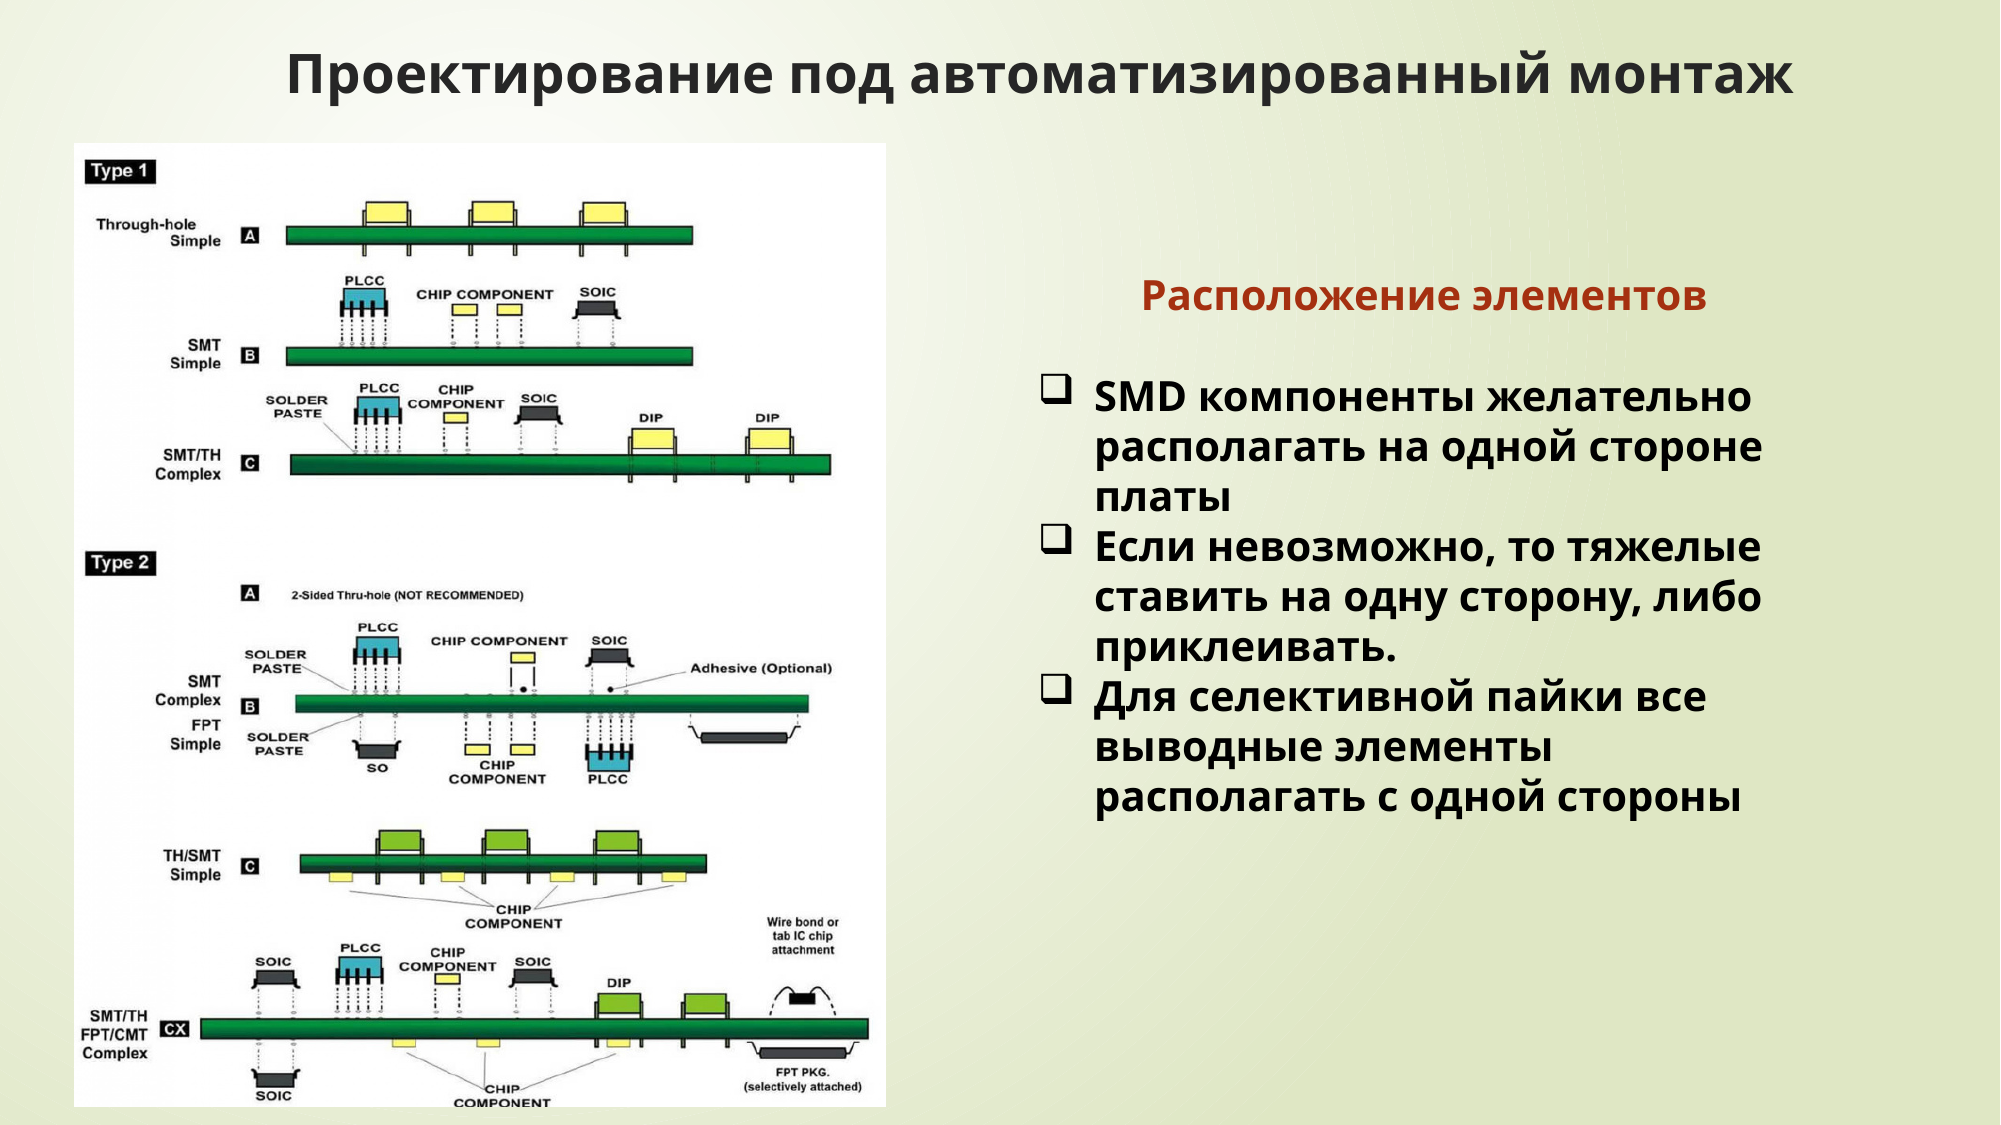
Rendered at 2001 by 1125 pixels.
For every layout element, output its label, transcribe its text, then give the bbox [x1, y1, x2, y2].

title Проектирование под автоматизированный монтаж [119, 31, 1963, 157]
text_box Расположение элементов SMD компоненты желательно располагать на одной стороне платы Если невозможно, то тяжелые ставить на одну сторону, либо приклеивать. Для селективной пайки все выводные элементы располагать с одной стороны [1023, 261, 1826, 827]
picture [74, 143, 886, 1108]
